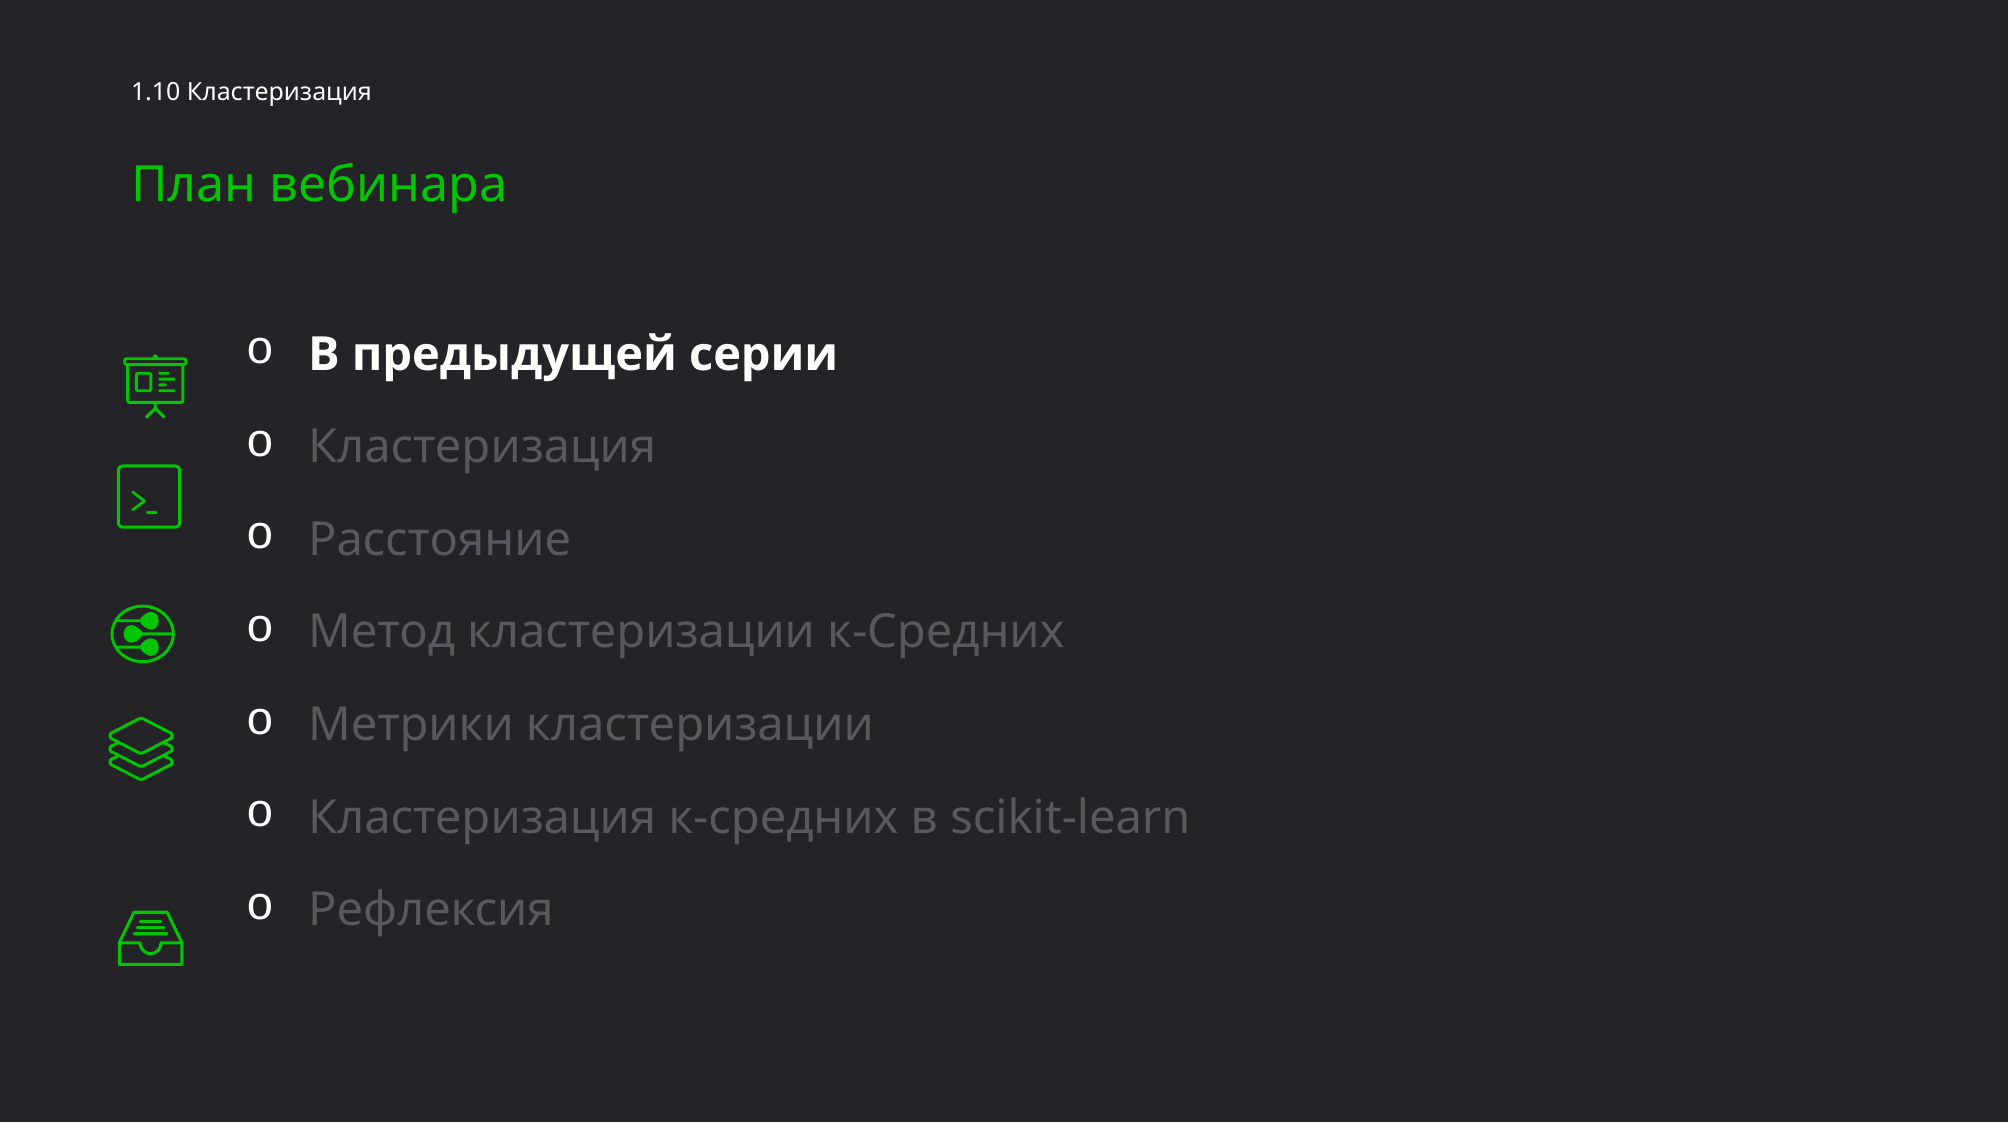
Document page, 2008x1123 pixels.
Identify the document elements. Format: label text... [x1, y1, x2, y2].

text_box [110, 604, 175, 664]
text_box В предыдущей серии Кластеризация Расстояние Метод кластеризации к-Средних Метрики кластеризации Кластеризация к-средних в scikit-learn Рефлексия [229, 314, 1728, 1088]
text_box [123, 354, 188, 419]
text_box [117, 910, 184, 966]
text_box [108, 716, 174, 781]
text_box 1.10 Кластеризация [131, 55, 1150, 133]
text_box [116, 464, 182, 529]
text_box План вебинара [131, 133, 1004, 281]
